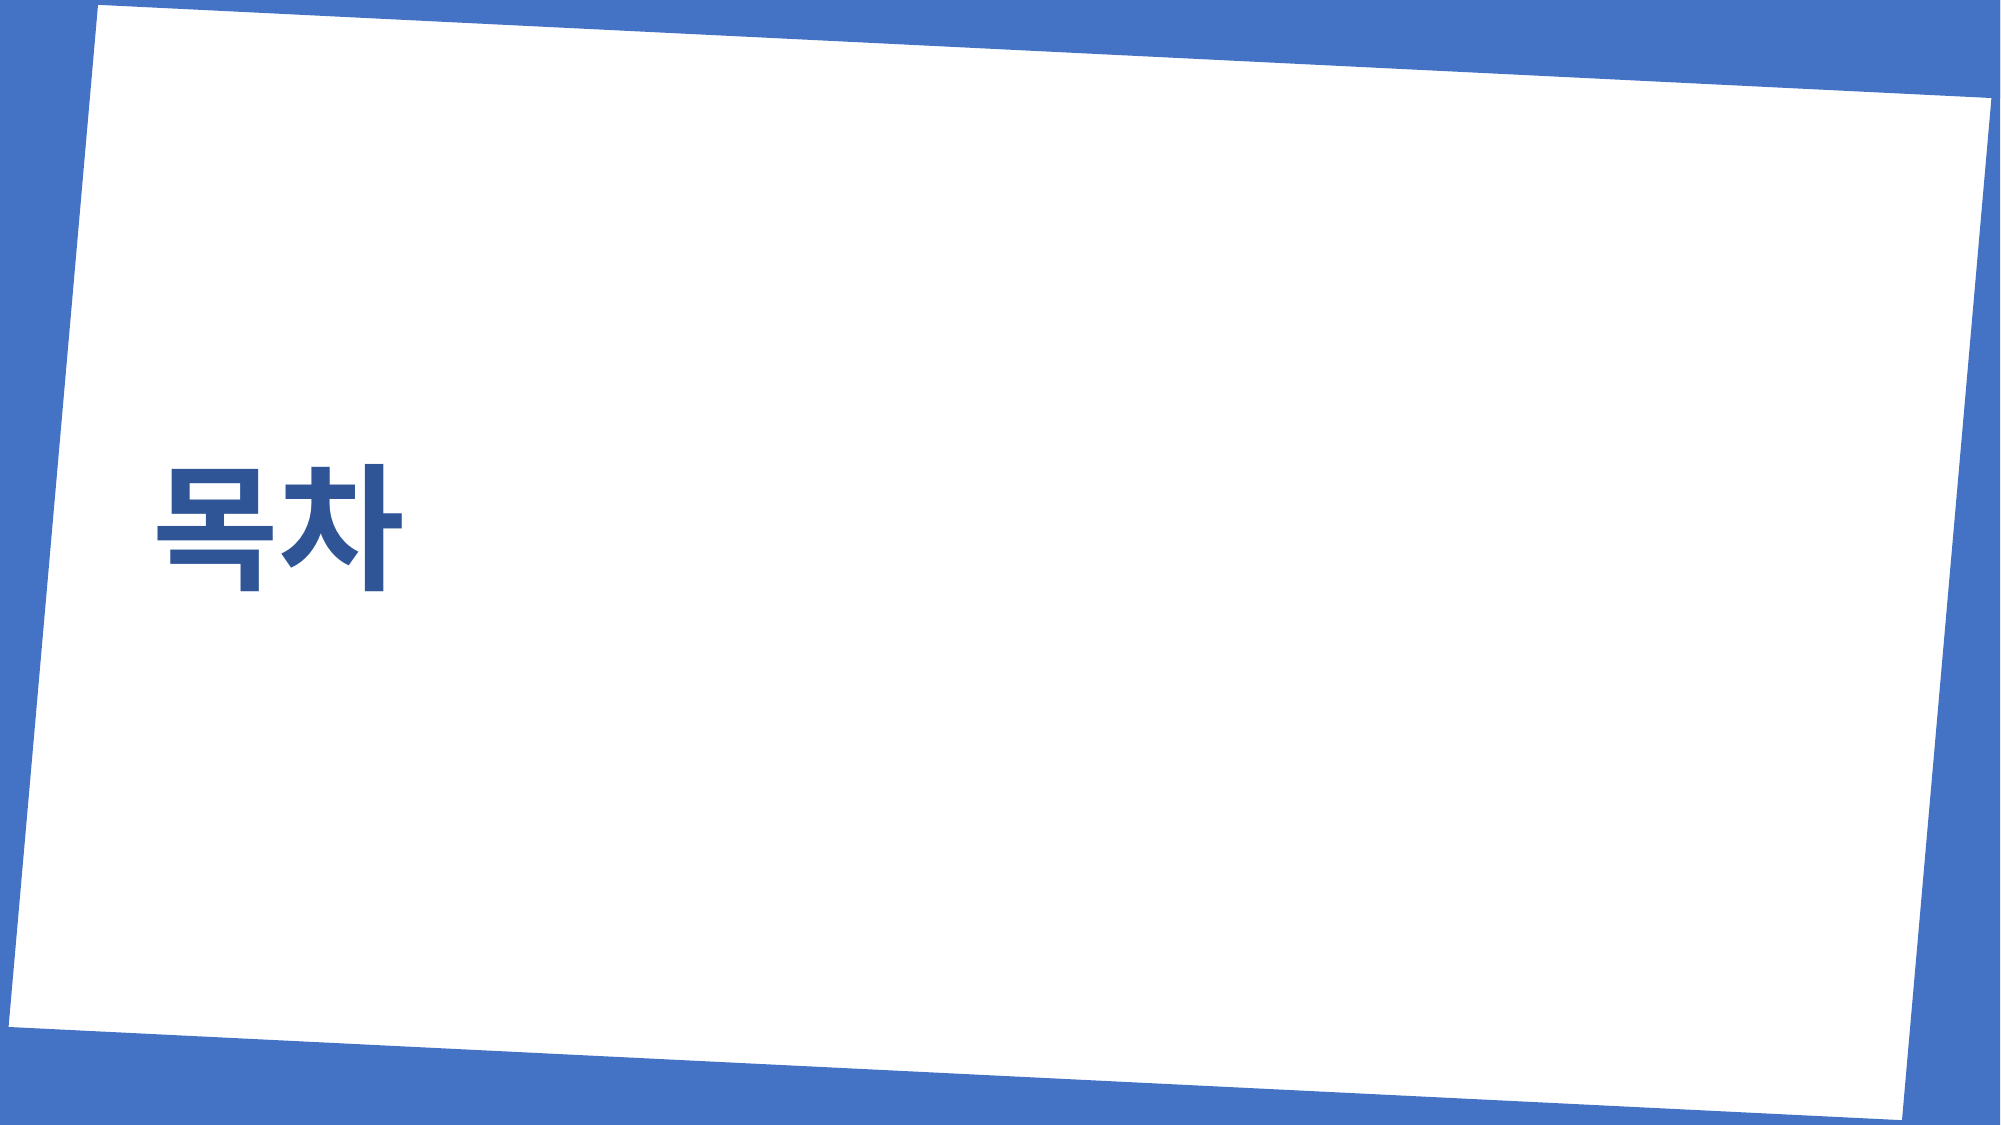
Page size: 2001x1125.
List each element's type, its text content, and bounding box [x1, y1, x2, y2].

title 목차 [137, 453, 1863, 672]
